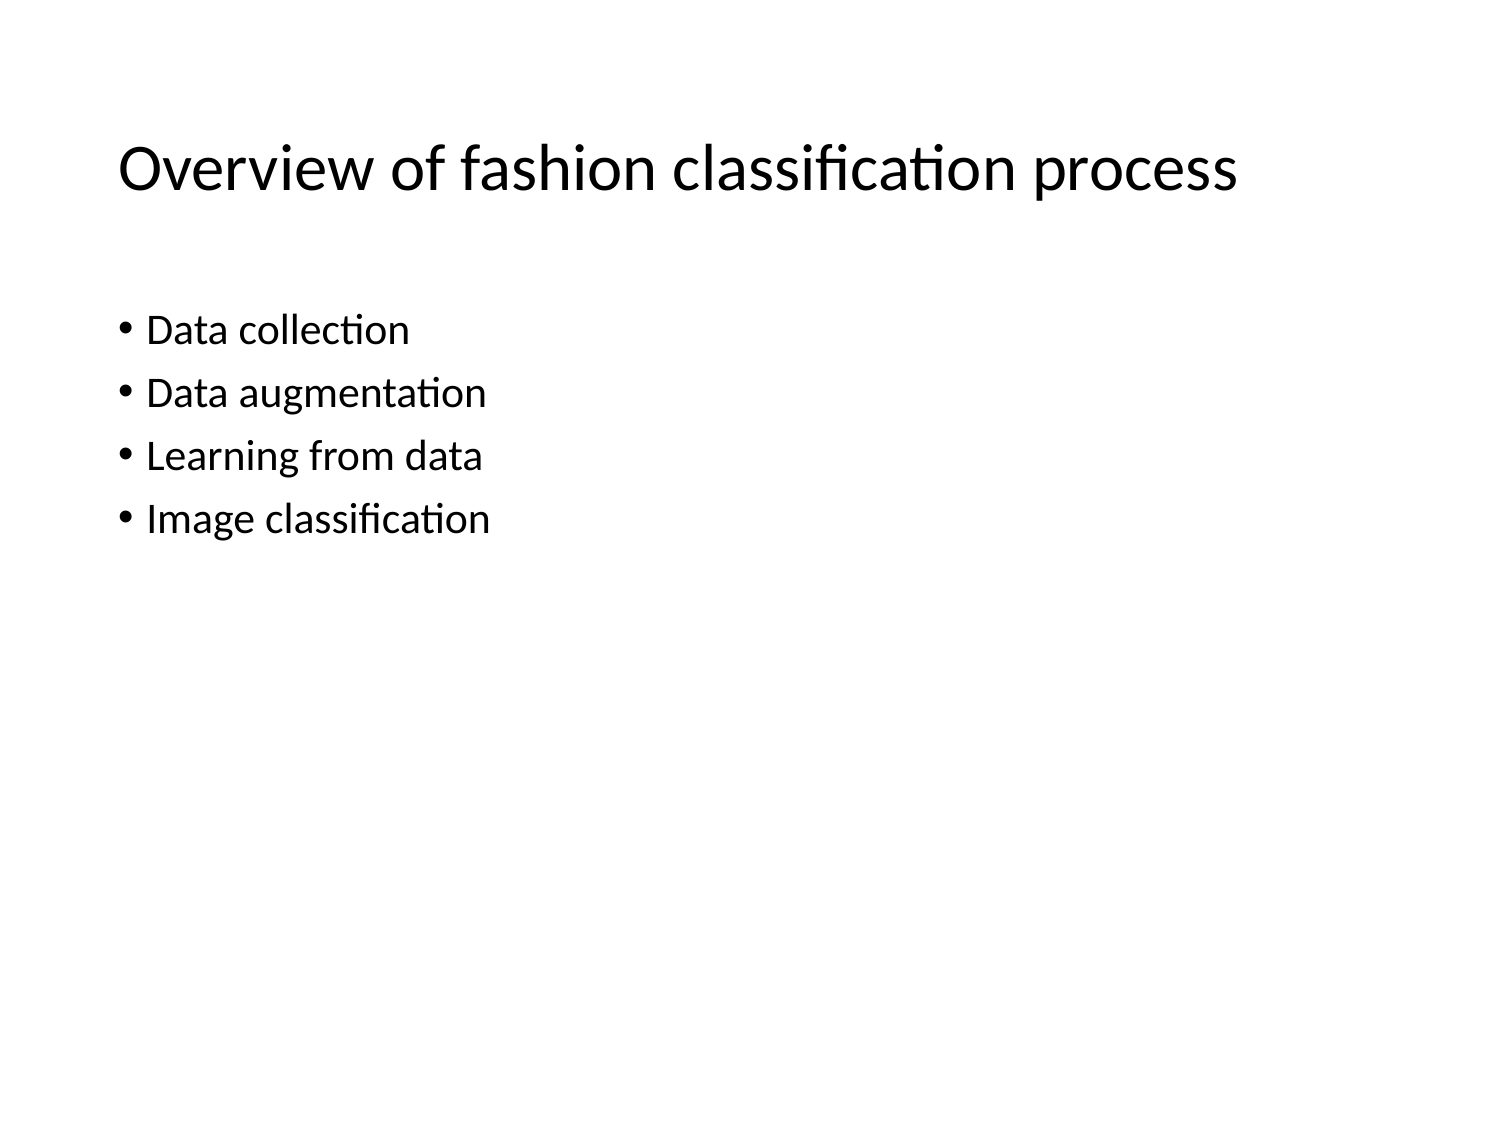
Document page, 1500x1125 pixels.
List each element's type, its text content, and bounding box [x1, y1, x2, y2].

title Overview of fashion classification process [103, 59, 1397, 278]
list Data collection Data augmentation Learning from data Image classification [103, 299, 1397, 1014]
